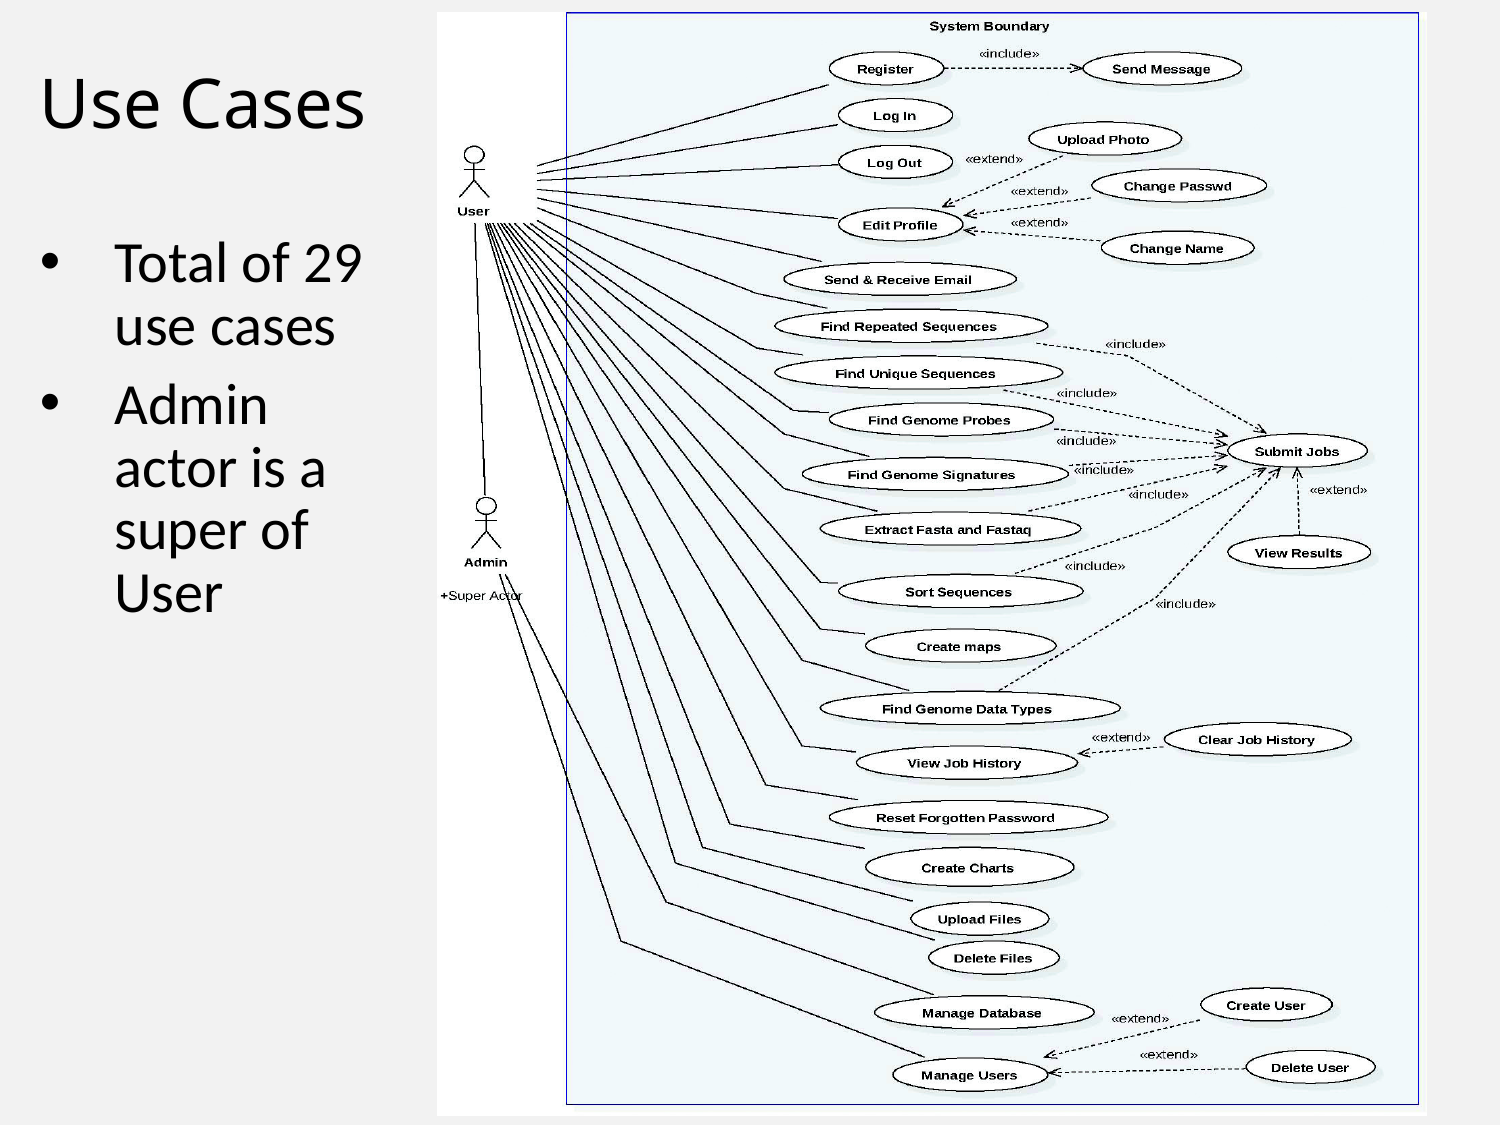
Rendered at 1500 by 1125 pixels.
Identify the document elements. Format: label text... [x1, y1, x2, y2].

text_box Total of 29 use cases Admin actor is a super of User [24, 225, 390, 1024]
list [437, 12, 1427, 1116]
title Use Cases [24, 0, 754, 226]
